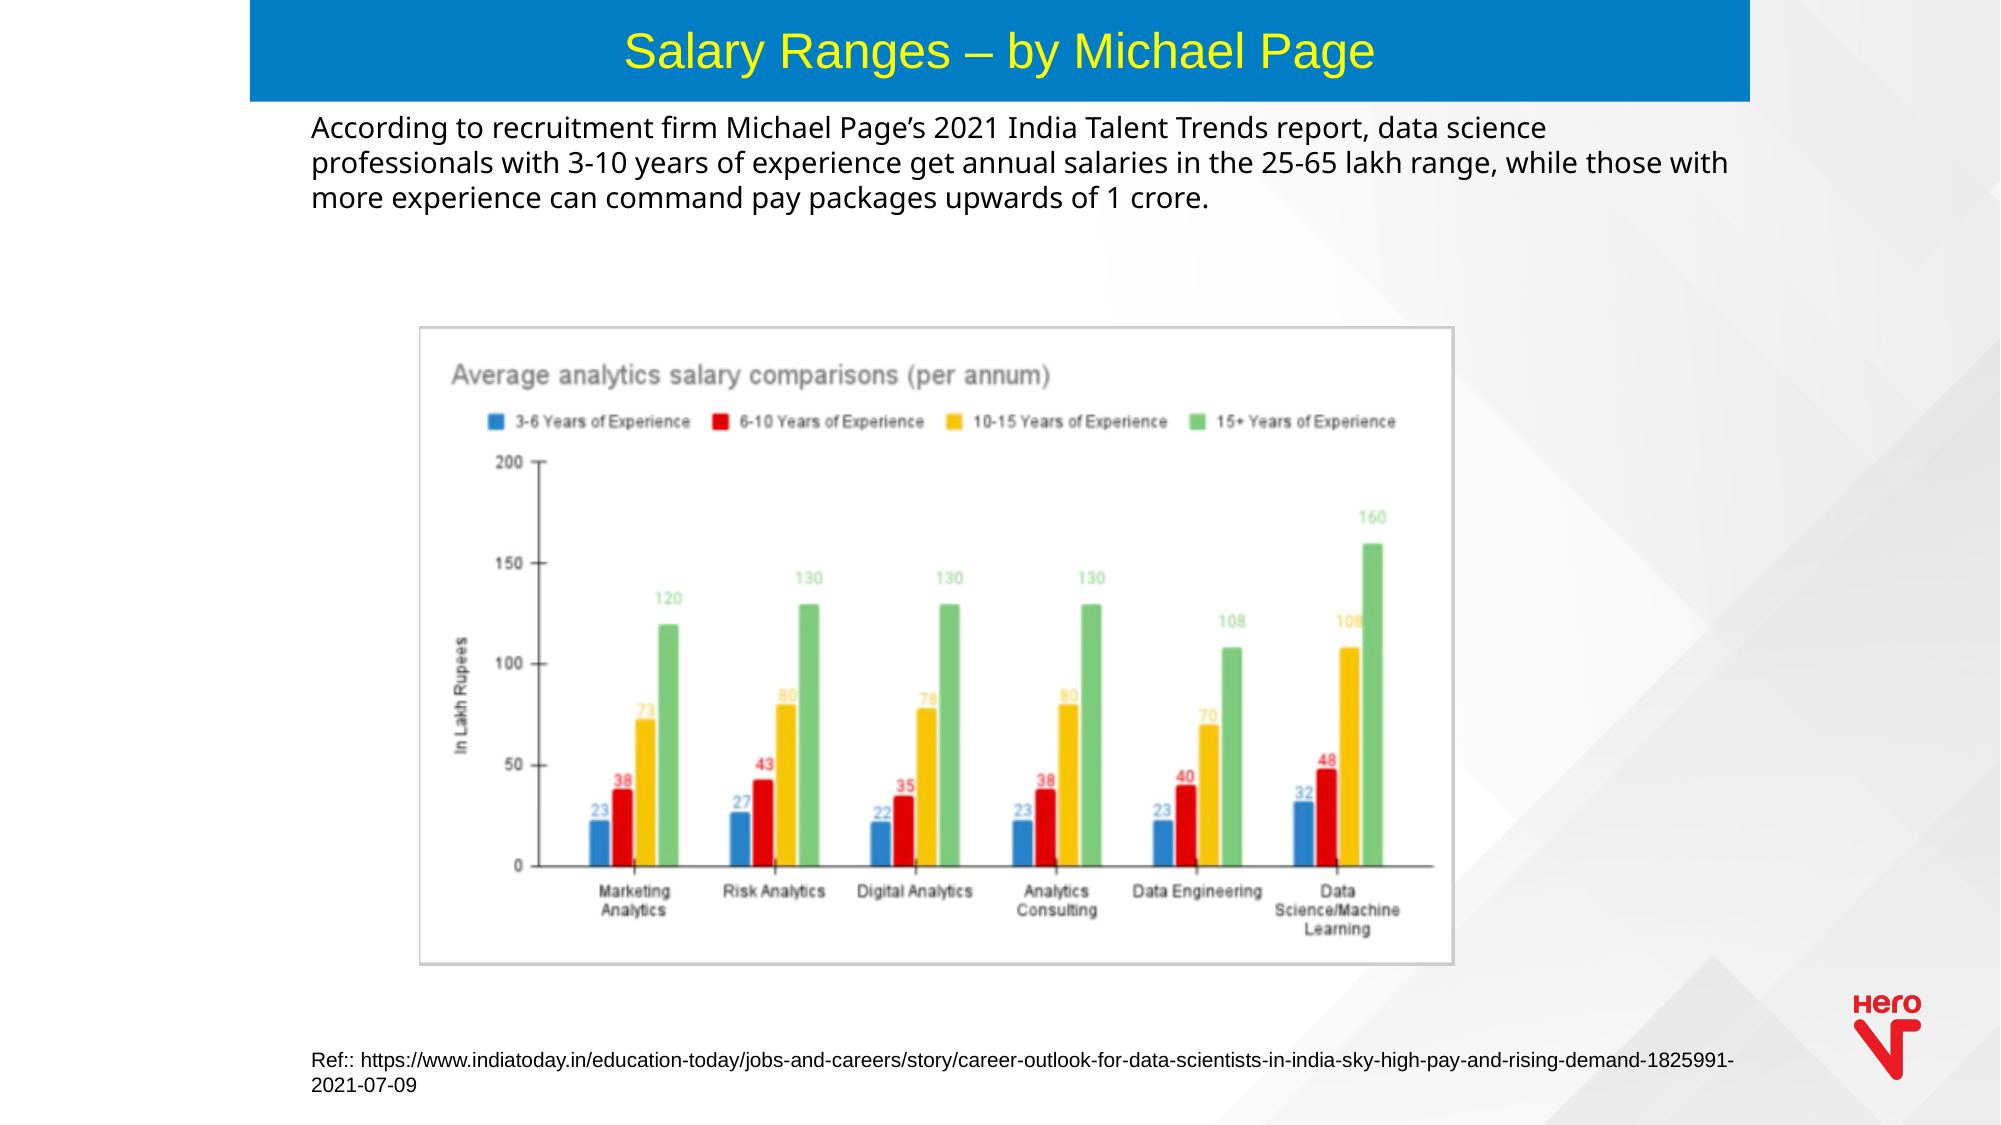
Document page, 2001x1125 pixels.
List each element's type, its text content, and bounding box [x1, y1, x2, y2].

picture [419, 326, 1455, 966]
text_box Salary Ranges – by Michael Page [249, 0, 1750, 102]
picture [1854, 995, 1921, 1080]
text_box Ref:: https://www.indiatoday.in/education-today/jobs-and-careers/story/career-outlook-for-data-scientists-in-india-sky-high-pay-and-rising-demand-1825991-2021-07-09 [296, 1039, 1750, 1104]
text_box According to recruitment firm Michael Page’s 2021 India Talent Trends report, data science professionals with 3-10 years of experience get annual salaries in the 25-65 lakh range, while those with more experience can command pay packages upwards of 1 crore. [296, 101, 1750, 222]
